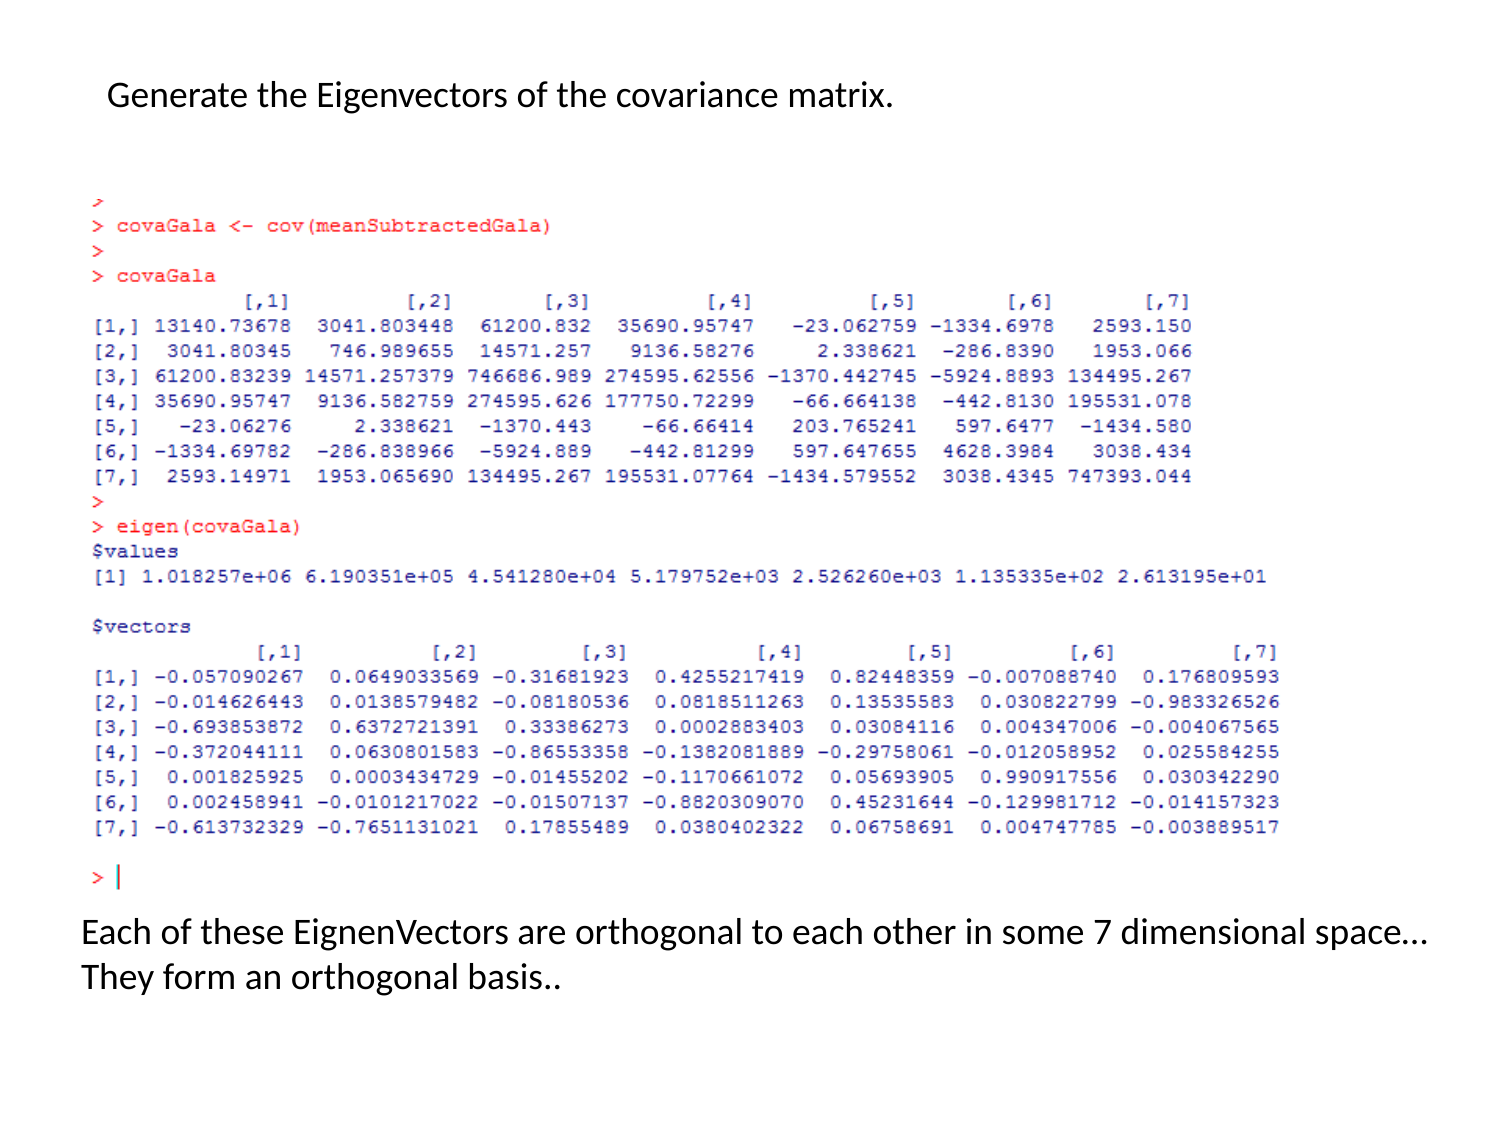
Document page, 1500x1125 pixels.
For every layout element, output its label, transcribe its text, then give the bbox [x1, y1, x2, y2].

text_box Each of these EignenVectors are orthogonal to each other in some 7 dimensional space… They form an orthogonal basis.. [66, 899, 1445, 1005]
text_box Generate the Eigenvectors of the covariance matrix. [92, 62, 911, 168]
picture [87, 199, 1327, 896]
